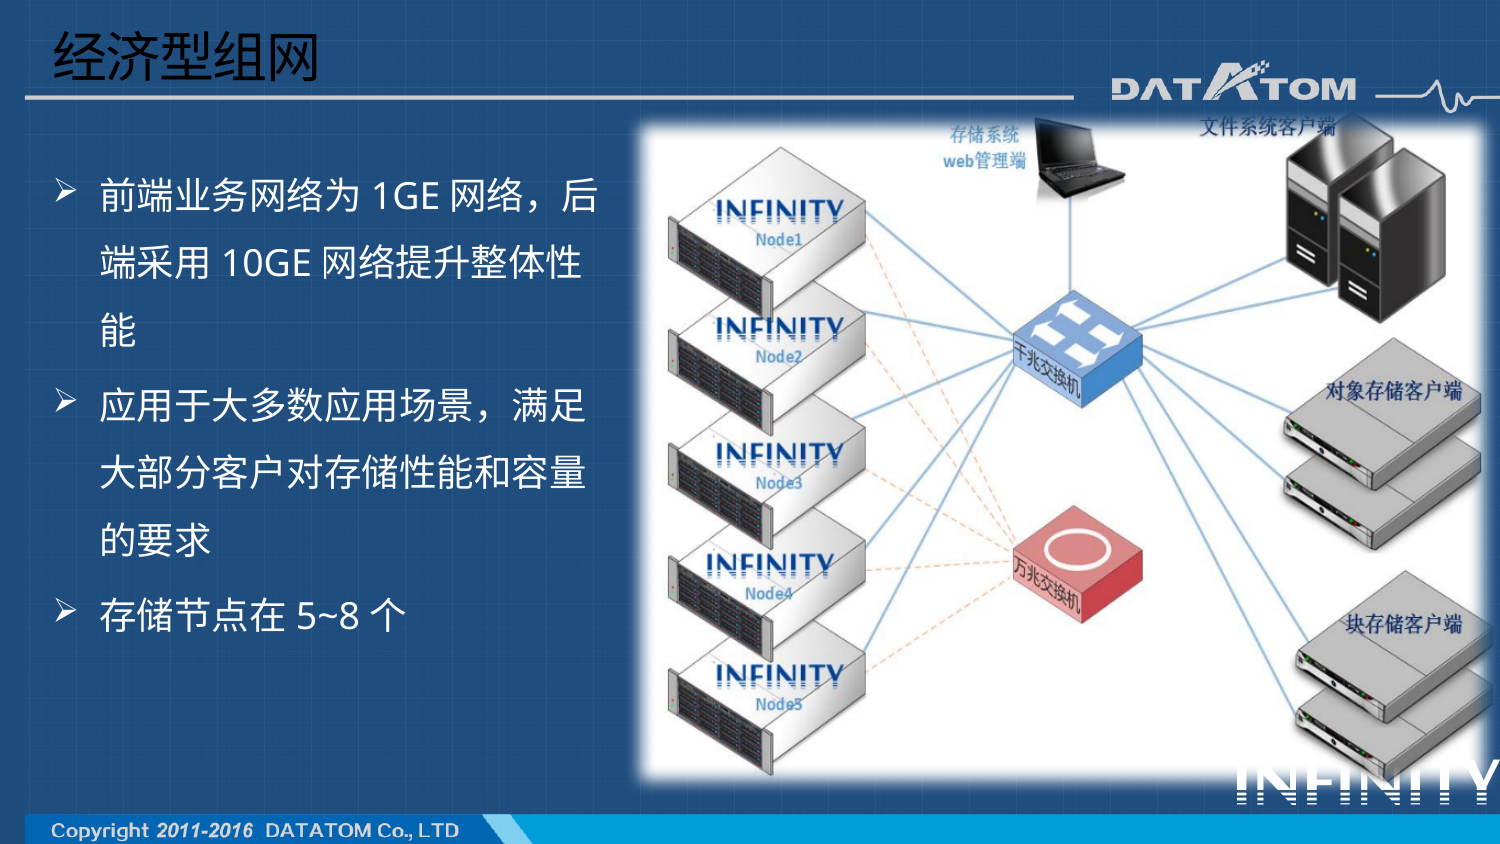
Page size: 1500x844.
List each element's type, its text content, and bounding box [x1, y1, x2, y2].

picture [24, 0, 1500, 844]
title 经济型组网 [37, 21, 1410, 97]
text_box 前端业务网络为1GE网络，后端采用10GE网络提升整体性能 应用于大多数应用场景，满足大部分客户对存储性能和容量的要求 存储节点在5~8个 [37, 134, 619, 652]
